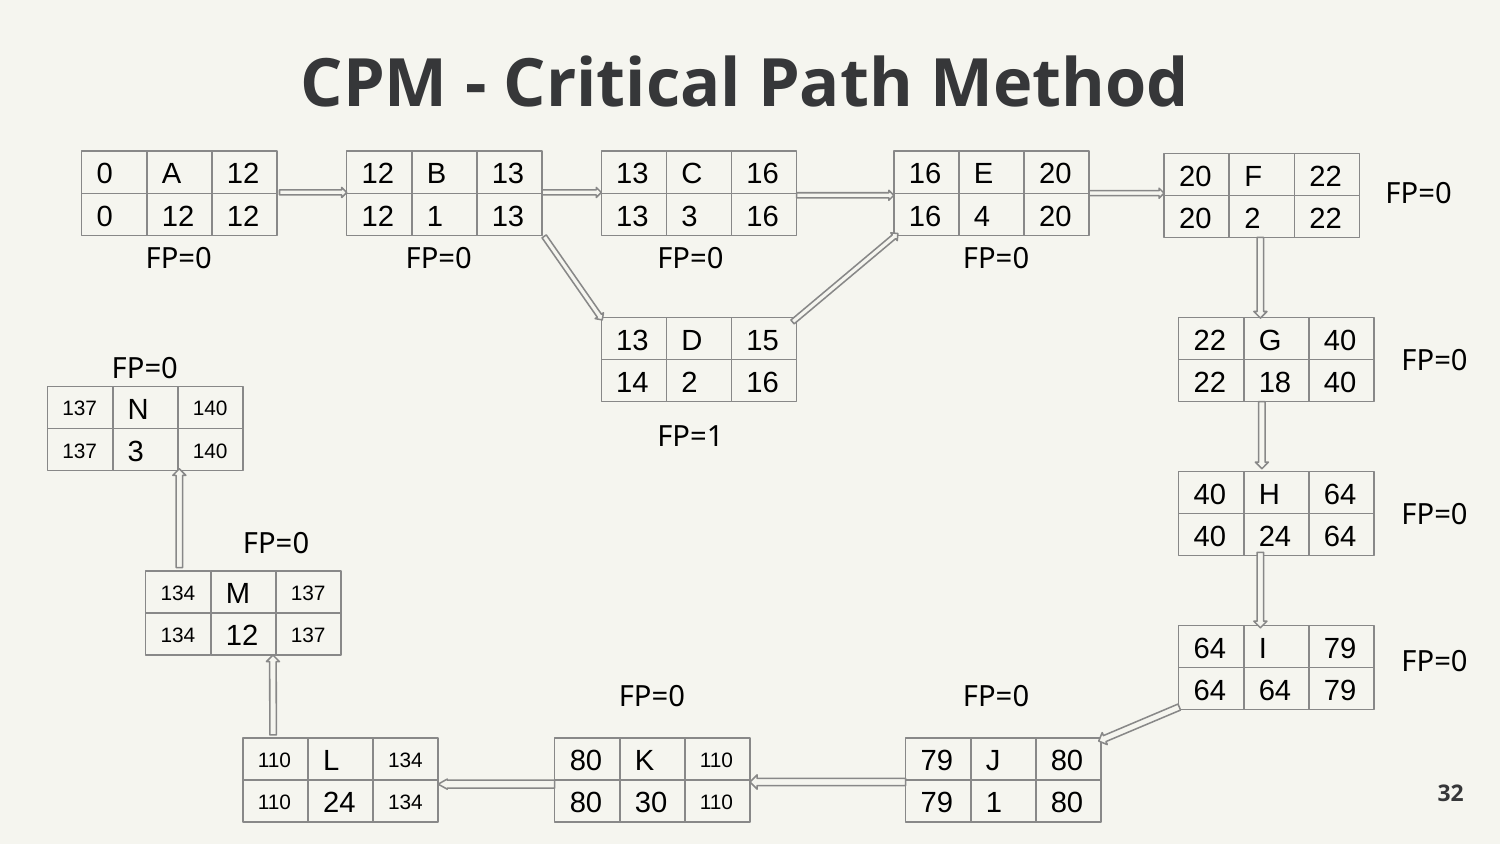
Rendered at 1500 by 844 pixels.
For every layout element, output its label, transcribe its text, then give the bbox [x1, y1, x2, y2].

text_box [795, 237, 892, 319]
title CPM - Critical Path Method [213, 49, 1277, 120]
text_box FP=0 [390, 244, 488, 290]
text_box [905, 737, 1102, 823]
text_box [283, 189, 341, 195]
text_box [242, 737, 439, 823]
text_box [1178, 471, 1375, 556]
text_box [554, 737, 751, 823]
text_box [1178, 625, 1375, 710]
text_box [1253, 564, 1267, 623]
text_box FP=0 [603, 662, 701, 727]
text_box FP=0 [130, 244, 228, 290]
text_box [269, 664, 277, 735]
text_box FP=0 [1370, 159, 1468, 225]
text_box [544, 234, 604, 319]
text_box [754, 774, 900, 790]
text_box FP=0 [1386, 326, 1484, 392]
text_box [1100, 706, 1174, 745]
text_box [444, 779, 549, 790]
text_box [145, 570, 342, 656]
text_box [600, 150, 797, 236]
text_box FP=0 [1386, 627, 1484, 693]
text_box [600, 317, 797, 402]
text_box FP=0 [947, 244, 1046, 290]
text_box [1255, 410, 1269, 469]
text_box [893, 150, 1090, 236]
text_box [346, 150, 543, 236]
text_box [1093, 190, 1158, 196]
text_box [47, 386, 244, 471]
text_box FP=1 [642, 410, 740, 468]
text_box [1178, 317, 1375, 402]
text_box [1163, 153, 1360, 238]
text_box FP=0 [642, 244, 740, 290]
slide_number ‹#› [1374, 779, 1464, 809]
text_box [546, 189, 595, 195]
text_box FP=0 [96, 334, 194, 384]
text_box FP=0 [1386, 480, 1484, 546]
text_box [81, 150, 278, 236]
text_box [802, 192, 888, 198]
text_box FP=0 [227, 509, 326, 569]
text_box [1253, 246, 1267, 315]
text_box [176, 479, 183, 568]
text_box FP=0 [947, 662, 1046, 727]
